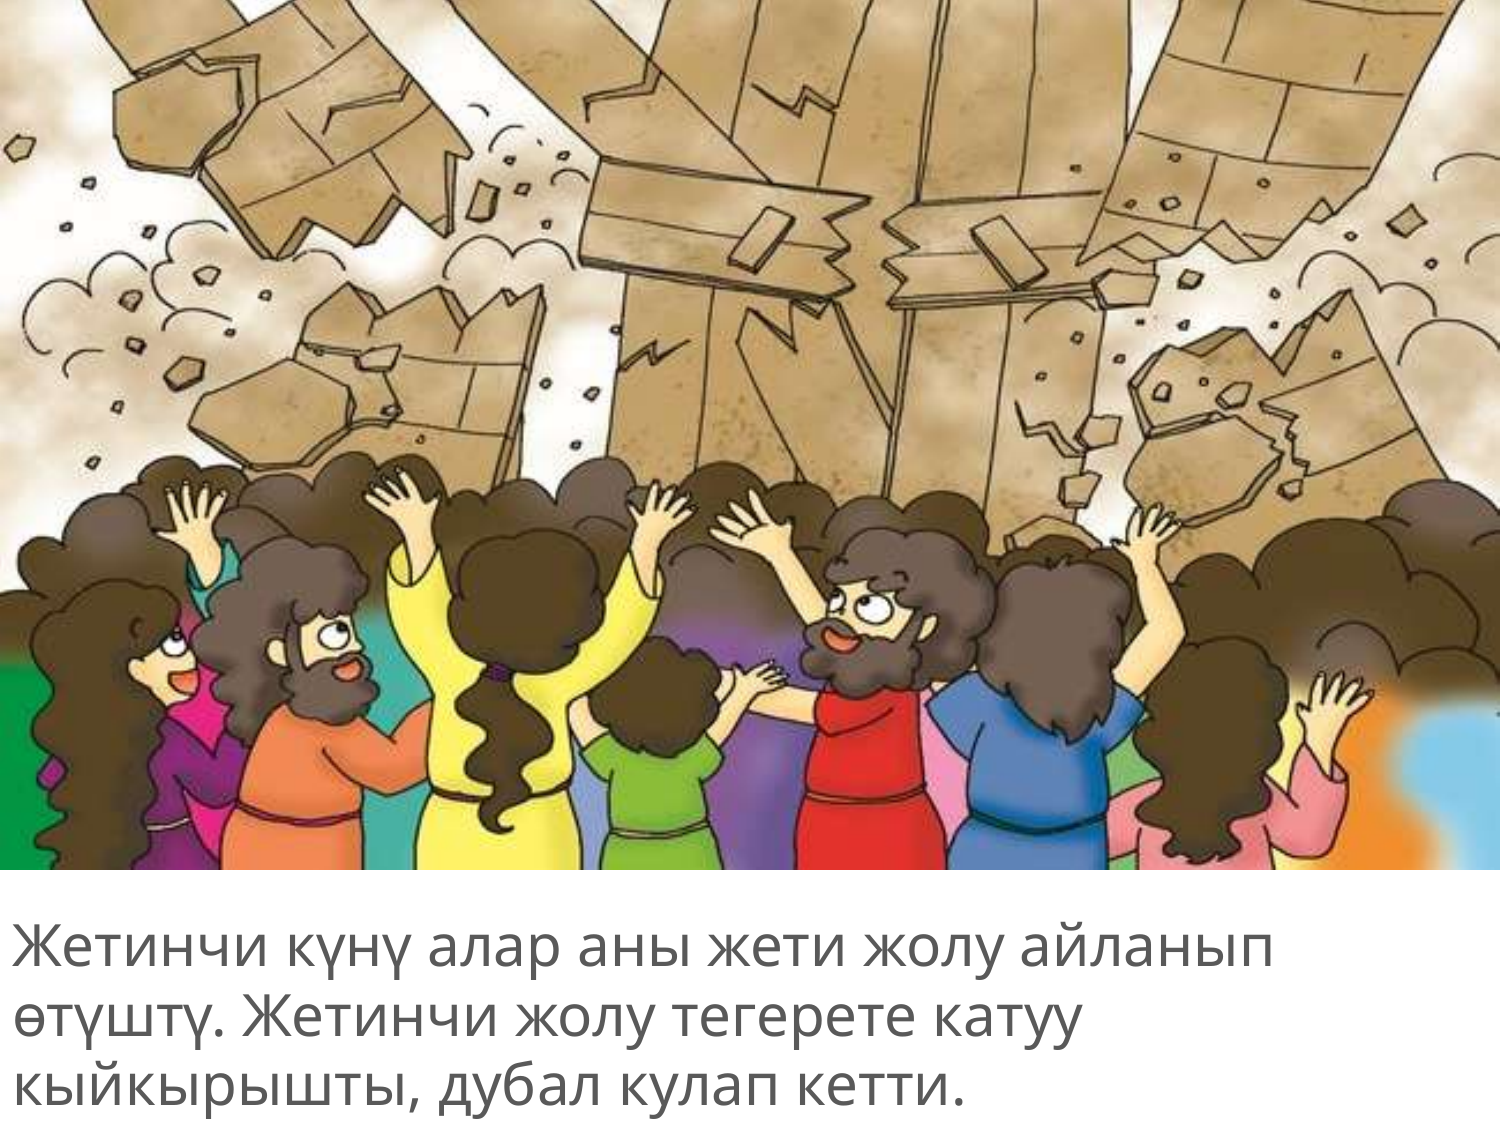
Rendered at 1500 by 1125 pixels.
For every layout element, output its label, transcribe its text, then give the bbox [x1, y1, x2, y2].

picture [0, 0, 1500, 870]
text_box Жетинчи күнү алар аны жети жолу айланып өтүштү. Жетинчи жолу тегерете катуу кыйкырышты, дубал кулап кетти. [0, 900, 1483, 1125]
